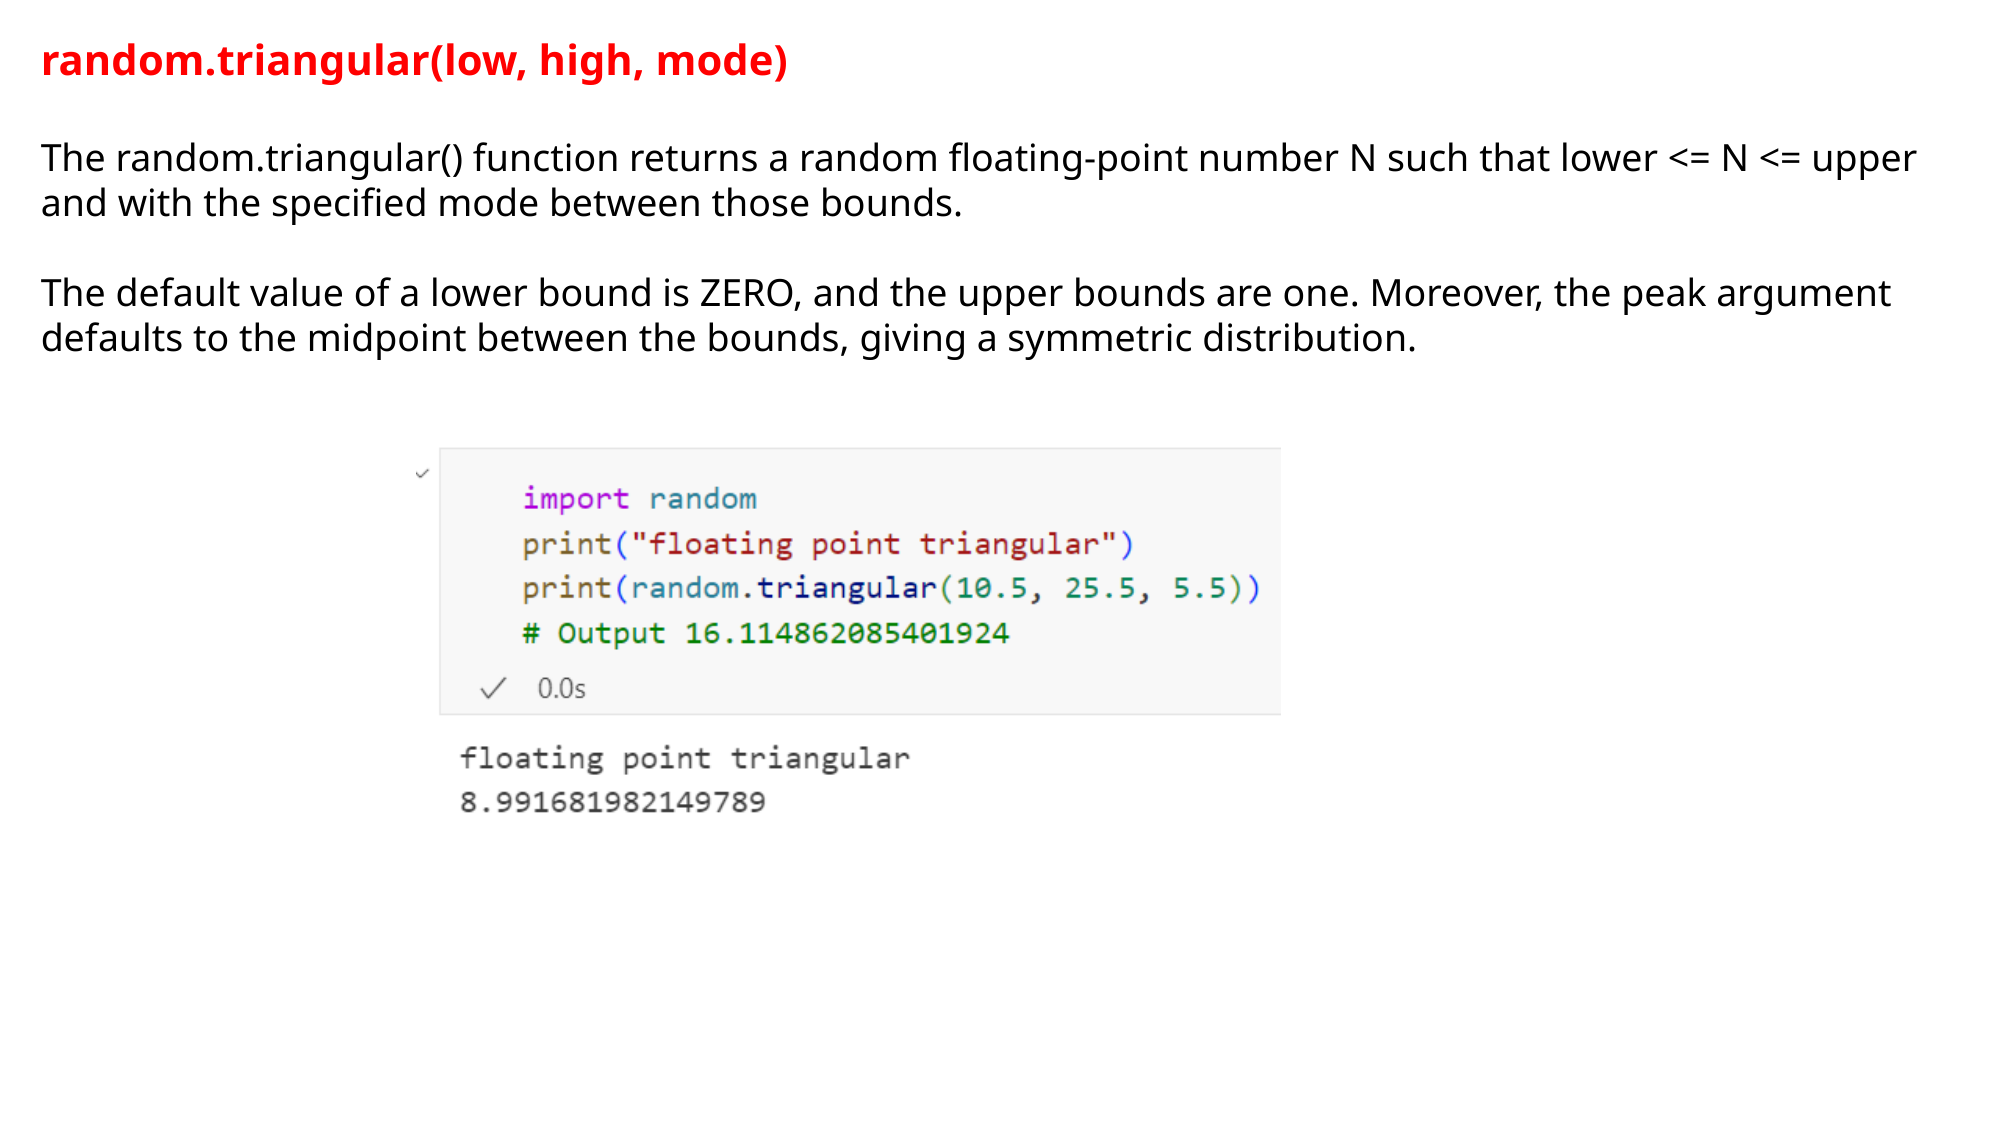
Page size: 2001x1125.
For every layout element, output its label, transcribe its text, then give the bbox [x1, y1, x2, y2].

text_box random.triangular(low, high, mode) The random.triangular() function returns a random floating-point number N such that lower <= N <= upper and with the specified mode between those bounds. The default value of a lower bound is ZERO, and the upper bounds are one. Moreover, the peak argument defaults to the midpoint between the bounds, giving a symmetric distribution. [26, 26, 1954, 366]
picture [415, 425, 1281, 851]
